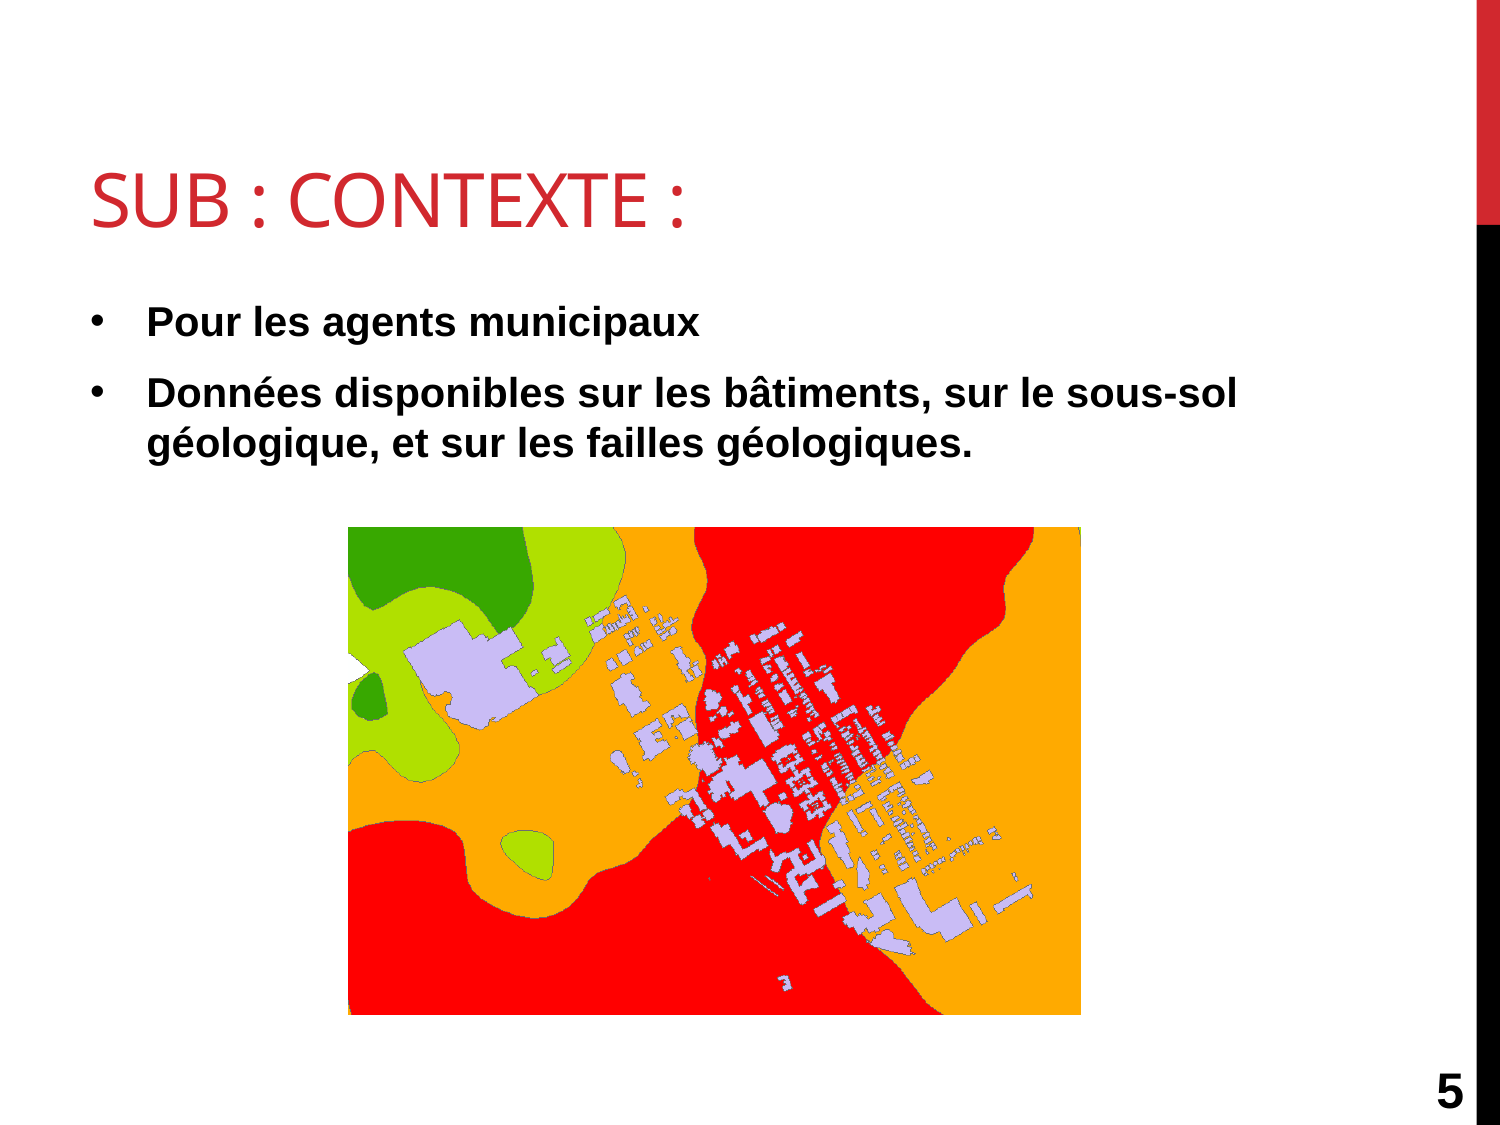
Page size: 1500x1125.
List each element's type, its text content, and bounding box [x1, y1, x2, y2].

list Pour les agents municipaux Données disponibles sur les bâtiments, sur le sous-sol géologique, et sur les failles géologiques. [75, 287, 1325, 1005]
picture [347, 526, 1082, 1016]
title SUB : Contexte : [75, 25, 1025, 250]
slide_number 5 [1421, 1058, 1500, 1119]
